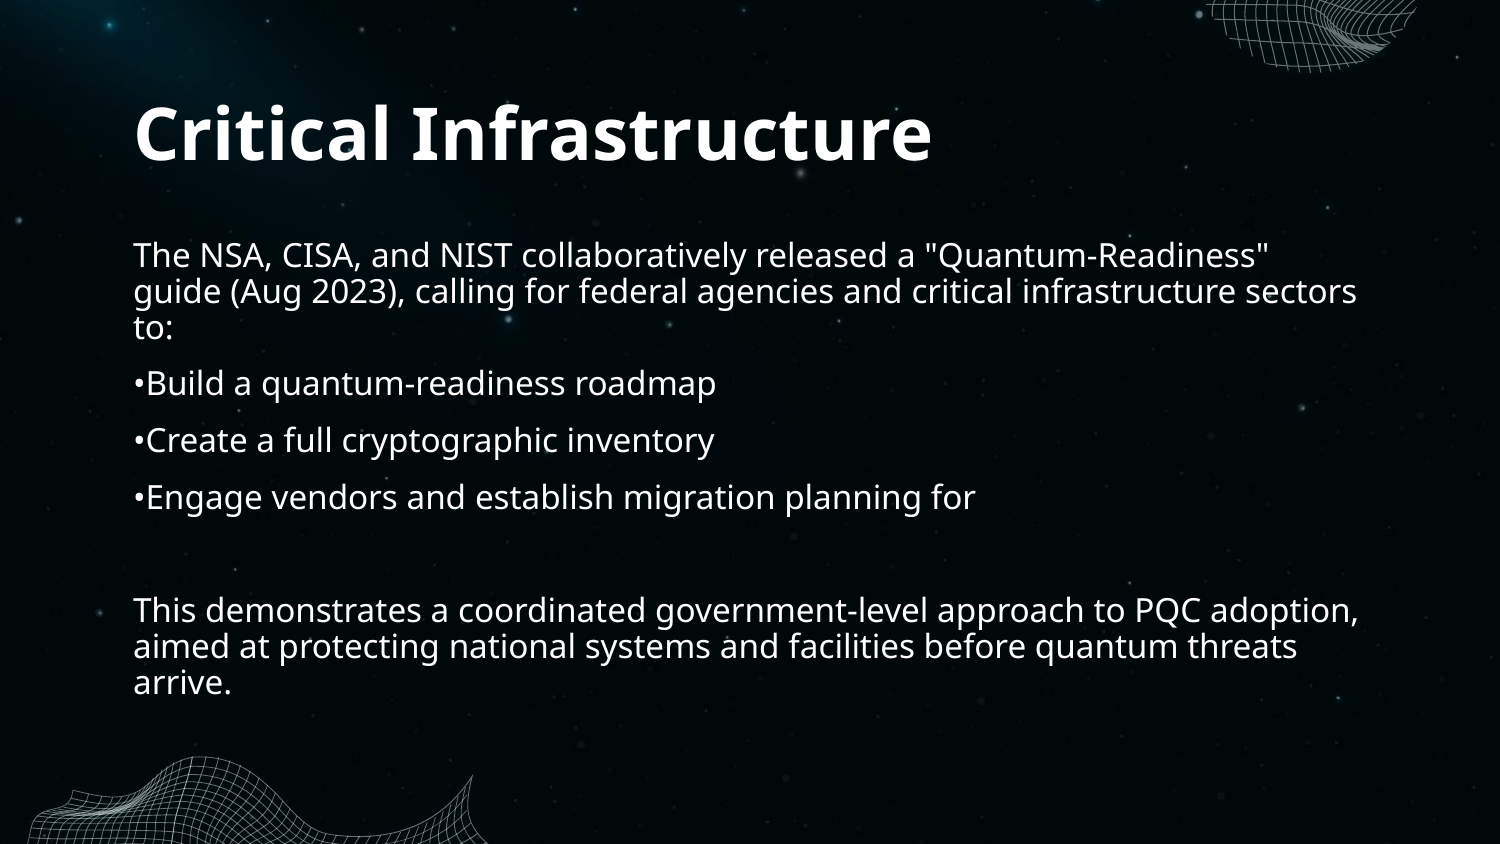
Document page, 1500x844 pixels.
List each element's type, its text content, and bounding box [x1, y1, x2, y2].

picture [1342, 0, 1349, 6]
picture [30, 829, 40, 837]
picture [205, 792, 214, 799]
picture [184, 789, 194, 795]
picture [291, 825, 299, 834]
picture [261, 796, 270, 807]
picture [101, 797, 111, 803]
picture [148, 816, 156, 822]
picture [200, 823, 209, 832]
picture [157, 816, 165, 822]
picture [178, 809, 187, 815]
picture [170, 802, 179, 807]
picture [1300, 67, 1309, 72]
picture [228, 831, 236, 838]
picture [77, 831, 85, 838]
picture [1353, 36, 1361, 42]
picture [1361, 0, 1375, 12]
picture [1268, 6, 1276, 20]
picture [462, 812, 470, 826]
picture [223, 826, 230, 834]
picture [70, 799, 84, 805]
picture [205, 758, 217, 767]
picture [281, 803, 288, 814]
picture [219, 834, 225, 841]
picture [192, 797, 201, 803]
picture [247, 836, 255, 842]
picture [103, 831, 111, 837]
picture [166, 816, 175, 822]
picture [345, 837, 357, 844]
picture [422, 830, 430, 841]
picture [231, 785, 241, 794]
picture [235, 777, 245, 787]
picture [186, 783, 197, 788]
picture [196, 812, 203, 820]
picture [174, 824, 183, 832]
picture [217, 760, 228, 770]
picture [177, 776, 187, 783]
picture [317, 833, 324, 840]
picture [1317, 12, 1321, 25]
picture [228, 820, 236, 827]
picture [257, 780, 266, 792]
picture [284, 818, 292, 828]
picture [463, 840, 473, 844]
picture [434, 812, 442, 825]
picture [228, 763, 239, 774]
picture [440, 819, 446, 832]
picture [286, 832, 294, 839]
picture [357, 837, 368, 844]
picture [198, 783, 208, 790]
picture [334, 836, 346, 844]
picture [240, 790, 249, 799]
picture [182, 796, 192, 801]
picture [207, 808, 216, 816]
picture [256, 803, 266, 814]
picture [230, 804, 239, 811]
list The NSA, CISA, and NIST collaboratively released a "Quantum‑Readiness" guide (Aug 2023), calling for federal agencies and critical infrastructure sectors to: •Build a quantum-readiness roadmap •Create a full cryptographic inventory •Engage vendors and establish migration planning for This demonstrates a coordinated government-level approach to PQC adoption, aimed at protecting national systems and facilities before quantum threats arrive. [118, 223, 1382, 729]
picture [171, 772, 178, 779]
picture [165, 824, 173, 831]
picture [192, 758, 205, 766]
picture [234, 825, 242, 832]
picture [43, 823, 52, 828]
picture [1391, 0, 1412, 14]
picture [1295, 44, 1308, 65]
picture [1330, 46, 1344, 63]
picture [173, 833, 181, 842]
picture [168, 809, 177, 814]
picture [233, 815, 241, 822]
picture [450, 798, 457, 812]
picture [1350, 0, 1360, 9]
picture [29, 839, 38, 844]
picture [199, 805, 207, 812]
picture [1308, 24, 1319, 43]
picture [217, 822, 224, 830]
picture [123, 817, 131, 822]
picture [1315, 45, 1327, 65]
picture [218, 788, 228, 796]
picture [62, 824, 71, 829]
title Critical Infrastructure [118, 72, 1382, 181]
picture [211, 802, 220, 809]
picture [185, 818, 193, 825]
picture [367, 836, 379, 844]
picture [1278, 6, 1287, 20]
picture [1321, 28, 1332, 44]
picture [173, 762, 180, 771]
picture [214, 795, 224, 803]
picture [180, 802, 189, 808]
picture [457, 790, 464, 805]
picture [265, 788, 274, 800]
picture [68, 831, 76, 838]
picture [1288, 6, 1297, 20]
picture [179, 768, 189, 776]
picture [253, 822, 262, 829]
picture [431, 825, 438, 837]
picture [171, 796, 181, 801]
picture [266, 824, 275, 831]
picture [1352, 14, 1367, 34]
picture [0, 0, 1500, 844]
picture [408, 826, 418, 837]
picture [224, 838, 231, 844]
picture [71, 824, 79, 829]
picture [417, 822, 426, 834]
picture [1224, 5, 1234, 19]
picture [1283, 44, 1297, 65]
picture [272, 818, 280, 827]
picture [1380, 0, 1401, 14]
picture [1338, 11, 1349, 28]
picture [94, 831, 102, 838]
picture [59, 831, 67, 838]
picture [1373, 0, 1391, 13]
picture [1366, 0, 1382, 13]
picture [1347, 13, 1361, 33]
picture [302, 824, 309, 833]
picture [1305, 44, 1318, 65]
picture [439, 831, 447, 842]
picture [169, 779, 176, 785]
picture [305, 837, 313, 843]
picture [260, 838, 268, 843]
picture [1355, 0, 1368, 10]
picture [193, 820, 200, 828]
picture [1325, 5, 1332, 16]
picture [1329, 34, 1338, 45]
picture [159, 809, 167, 814]
picture [1361, 37, 1374, 44]
picture [246, 826, 255, 833]
picture [214, 769, 225, 778]
picture [426, 817, 434, 830]
picture [1321, 66, 1330, 72]
picture [166, 767, 172, 775]
picture [273, 830, 282, 837]
picture [269, 804, 278, 814]
picture [222, 781, 232, 789]
picture [245, 815, 255, 823]
picture [293, 837, 301, 843]
picture [1335, 9, 1345, 25]
picture [1312, 10, 1317, 24]
picture [288, 811, 296, 821]
picture [1312, 0, 1318, 8]
picture [1268, 22, 1280, 41]
picture [176, 816, 184, 823]
picture [388, 833, 399, 842]
picture [188, 775, 199, 781]
picture [1345, 48, 1360, 61]
picture [195, 790, 204, 796]
picture [146, 832, 154, 838]
picture [49, 830, 59, 838]
picture [1235, 5, 1244, 19]
picture [448, 812, 454, 826]
picture [203, 815, 213, 824]
picture [221, 816, 229, 823]
picture [1311, 67, 1320, 72]
picture [139, 816, 147, 822]
picture [223, 800, 231, 806]
picture [455, 819, 463, 832]
picture [1315, 26, 1326, 43]
picture [184, 826, 191, 834]
picture [136, 831, 145, 838]
picture [226, 810, 234, 817]
picture [1322, 4, 1328, 13]
picture [1305, 8, 1311, 22]
picture [238, 809, 246, 816]
picture [137, 823, 146, 830]
picture [244, 783, 254, 793]
picture [92, 839, 100, 844]
picture [273, 796, 281, 807]
picture [1346, 0, 1354, 8]
picture [1279, 22, 1292, 42]
picture [199, 831, 206, 840]
picture [175, 783, 185, 789]
picture [442, 805, 450, 819]
picture [458, 831, 468, 841]
picture [309, 829, 317, 837]
picture [156, 823, 164, 830]
picture [86, 831, 93, 838]
picture [191, 828, 198, 836]
picture [213, 830, 219, 838]
picture [1298, 7, 1305, 21]
picture [147, 823, 155, 830]
picture [208, 785, 218, 792]
picture [211, 778, 222, 785]
picture [259, 817, 268, 825]
picture [235, 836, 242, 842]
picture [1332, 8, 1341, 22]
picture [88, 795, 100, 802]
picture [53, 824, 62, 829]
picture [405, 838, 413, 844]
picture [72, 792, 87, 800]
picture [183, 834, 189, 844]
picture [324, 835, 335, 842]
picture [1272, 43, 1286, 65]
picture [253, 833, 261, 838]
picture [248, 796, 257, 805]
picture [243, 803, 252, 811]
picture [203, 768, 214, 775]
picture [1379, 15, 1397, 33]
picture [120, 824, 129, 829]
picture [266, 834, 275, 840]
picture [250, 809, 261, 819]
picture [134, 839, 144, 843]
picture [1338, 47, 1352, 62]
picture [398, 830, 408, 840]
picture [260, 828, 269, 835]
picture [165, 832, 172, 840]
picture [36, 817, 46, 821]
picture [295, 818, 303, 828]
picture [1257, 21, 1269, 41]
picture [265, 811, 273, 820]
picture [200, 776, 211, 783]
picture [33, 822, 42, 828]
picture [190, 767, 202, 774]
picture [1342, 12, 1355, 31]
picture [465, 784, 469, 795]
picture [187, 810, 196, 817]
picture [1323, 45, 1336, 64]
picture [241, 831, 249, 837]
picture [239, 820, 249, 828]
picture [1246, 21, 1258, 40]
picture [220, 806, 227, 813]
picture [1318, 2, 1323, 10]
picture [248, 773, 258, 785]
picture [280, 836, 288, 842]
picture [156, 832, 163, 839]
picture [239, 768, 249, 779]
picture [448, 826, 455, 837]
picture [298, 832, 306, 839]
picture [278, 825, 287, 833]
picture [377, 835, 389, 844]
picture [462, 797, 467, 813]
picture [160, 803, 168, 808]
picture [1359, 15, 1375, 35]
picture [212, 819, 217, 827]
picture [253, 789, 262, 799]
picture [235, 797, 244, 805]
picture [173, 790, 183, 795]
picture [225, 773, 235, 782]
picture [450, 836, 460, 844]
picture [277, 811, 285, 821]
picture [80, 824, 88, 829]
picture [1329, 7, 1337, 19]
picture [431, 837, 438, 844]
picture [1257, 6, 1266, 19]
picture [116, 839, 126, 843]
picture [1246, 6, 1255, 19]
picture [88, 824, 96, 829]
picture [1300, 23, 1311, 42]
picture [1368, 16, 1385, 34]
picture [1236, 21, 1247, 39]
picture [190, 803, 198, 810]
picture [455, 805, 461, 820]
picture [202, 799, 210, 805]
picture [118, 831, 128, 837]
picture [472, 835, 484, 844]
picture [181, 759, 191, 768]
picture [466, 825, 476, 837]
picture [1370, 36, 1387, 44]
picture [41, 830, 49, 838]
picture [1261, 42, 1275, 64]
picture [1290, 22, 1302, 42]
picture [227, 793, 236, 800]
picture [216, 812, 222, 819]
picture [84, 803, 97, 807]
picture [413, 834, 422, 844]
